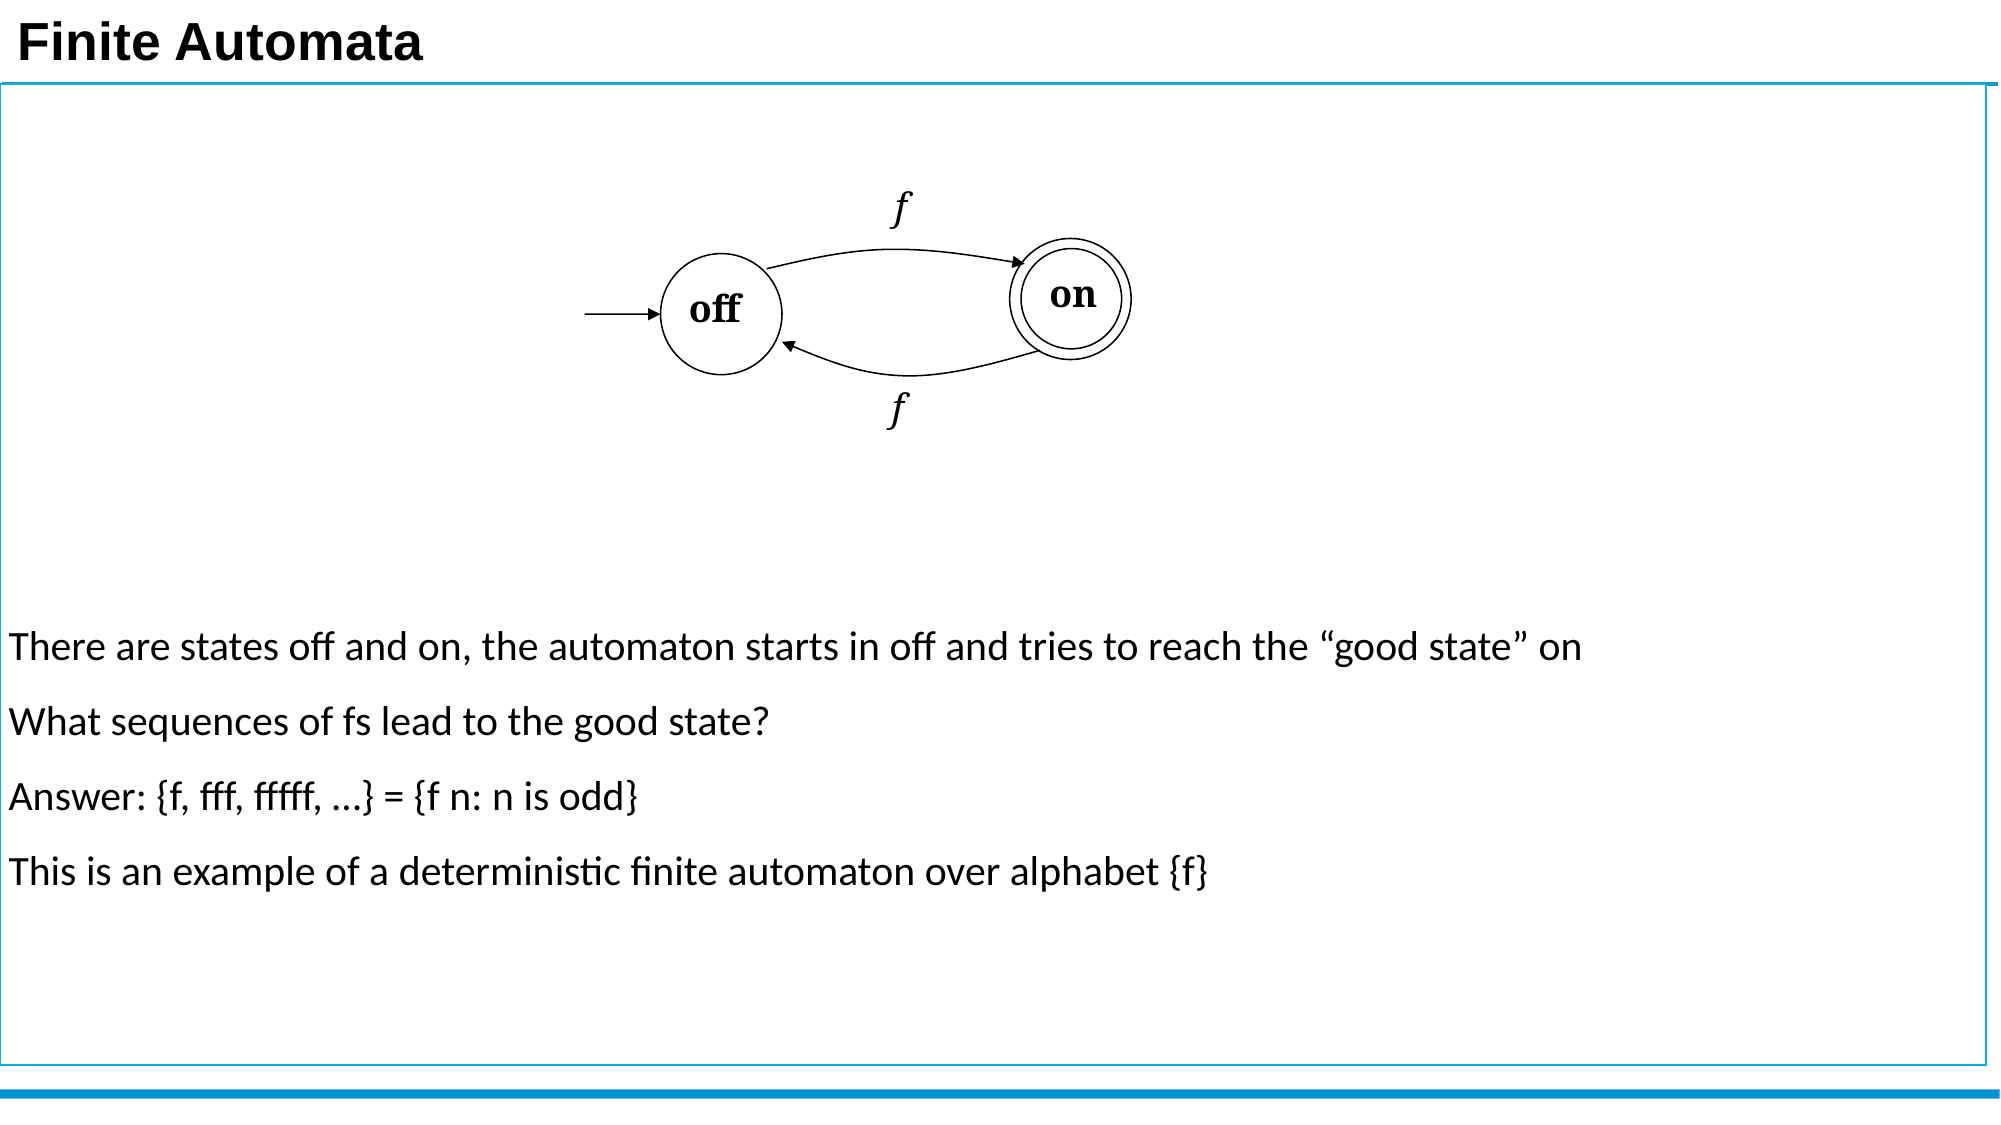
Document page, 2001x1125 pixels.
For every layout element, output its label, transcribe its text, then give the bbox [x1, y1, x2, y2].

text_box Finite Automata [14, 7, 1198, 72]
text_box [0, 1089, 2000, 1099]
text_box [0, 84, 1986, 1065]
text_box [584, 175, 1132, 450]
